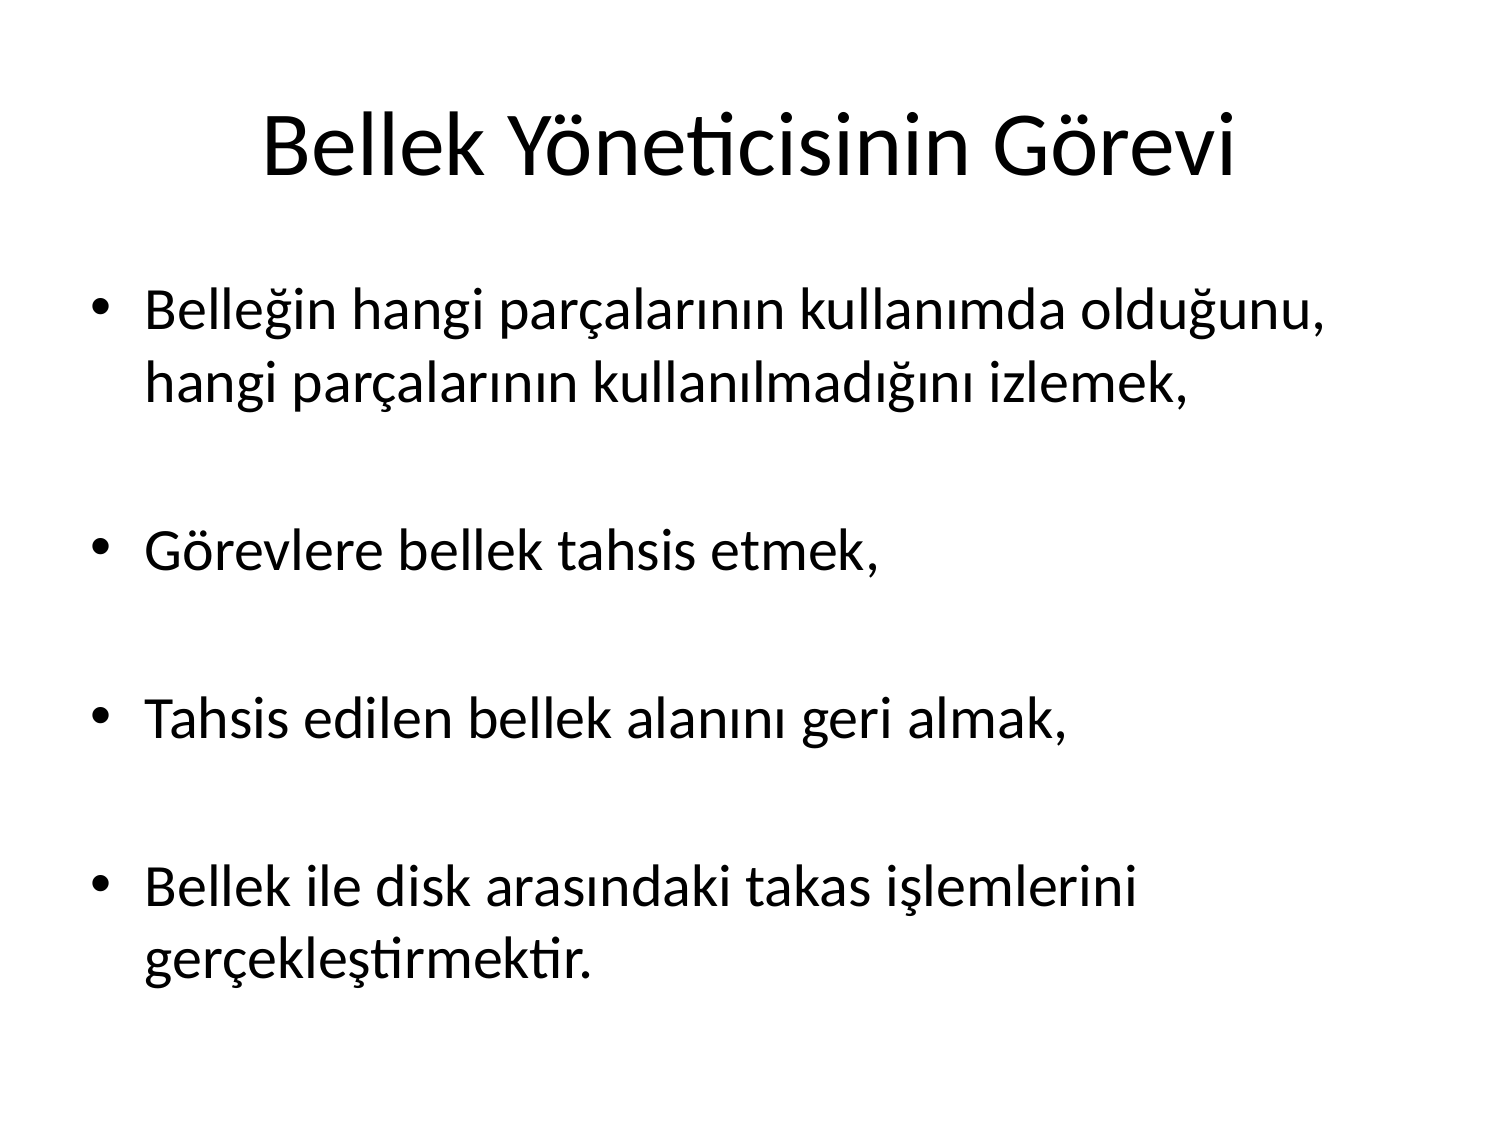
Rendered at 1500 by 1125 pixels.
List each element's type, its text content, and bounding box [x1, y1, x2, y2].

list Belleğin hangi parçalarının kullanımda olduğunu, hangi parçalarının kullanılmadığını izlemek, Görevlere bellek tahsis etmek, Tahsis edilen bellek alanını geri almak, Bellek ile disk arasındaki takas işlemlerini gerçekleştirmektir. [75, 262, 1425, 1005]
title Bellek Yöneticisinin Görevi [75, 45, 1425, 233]
